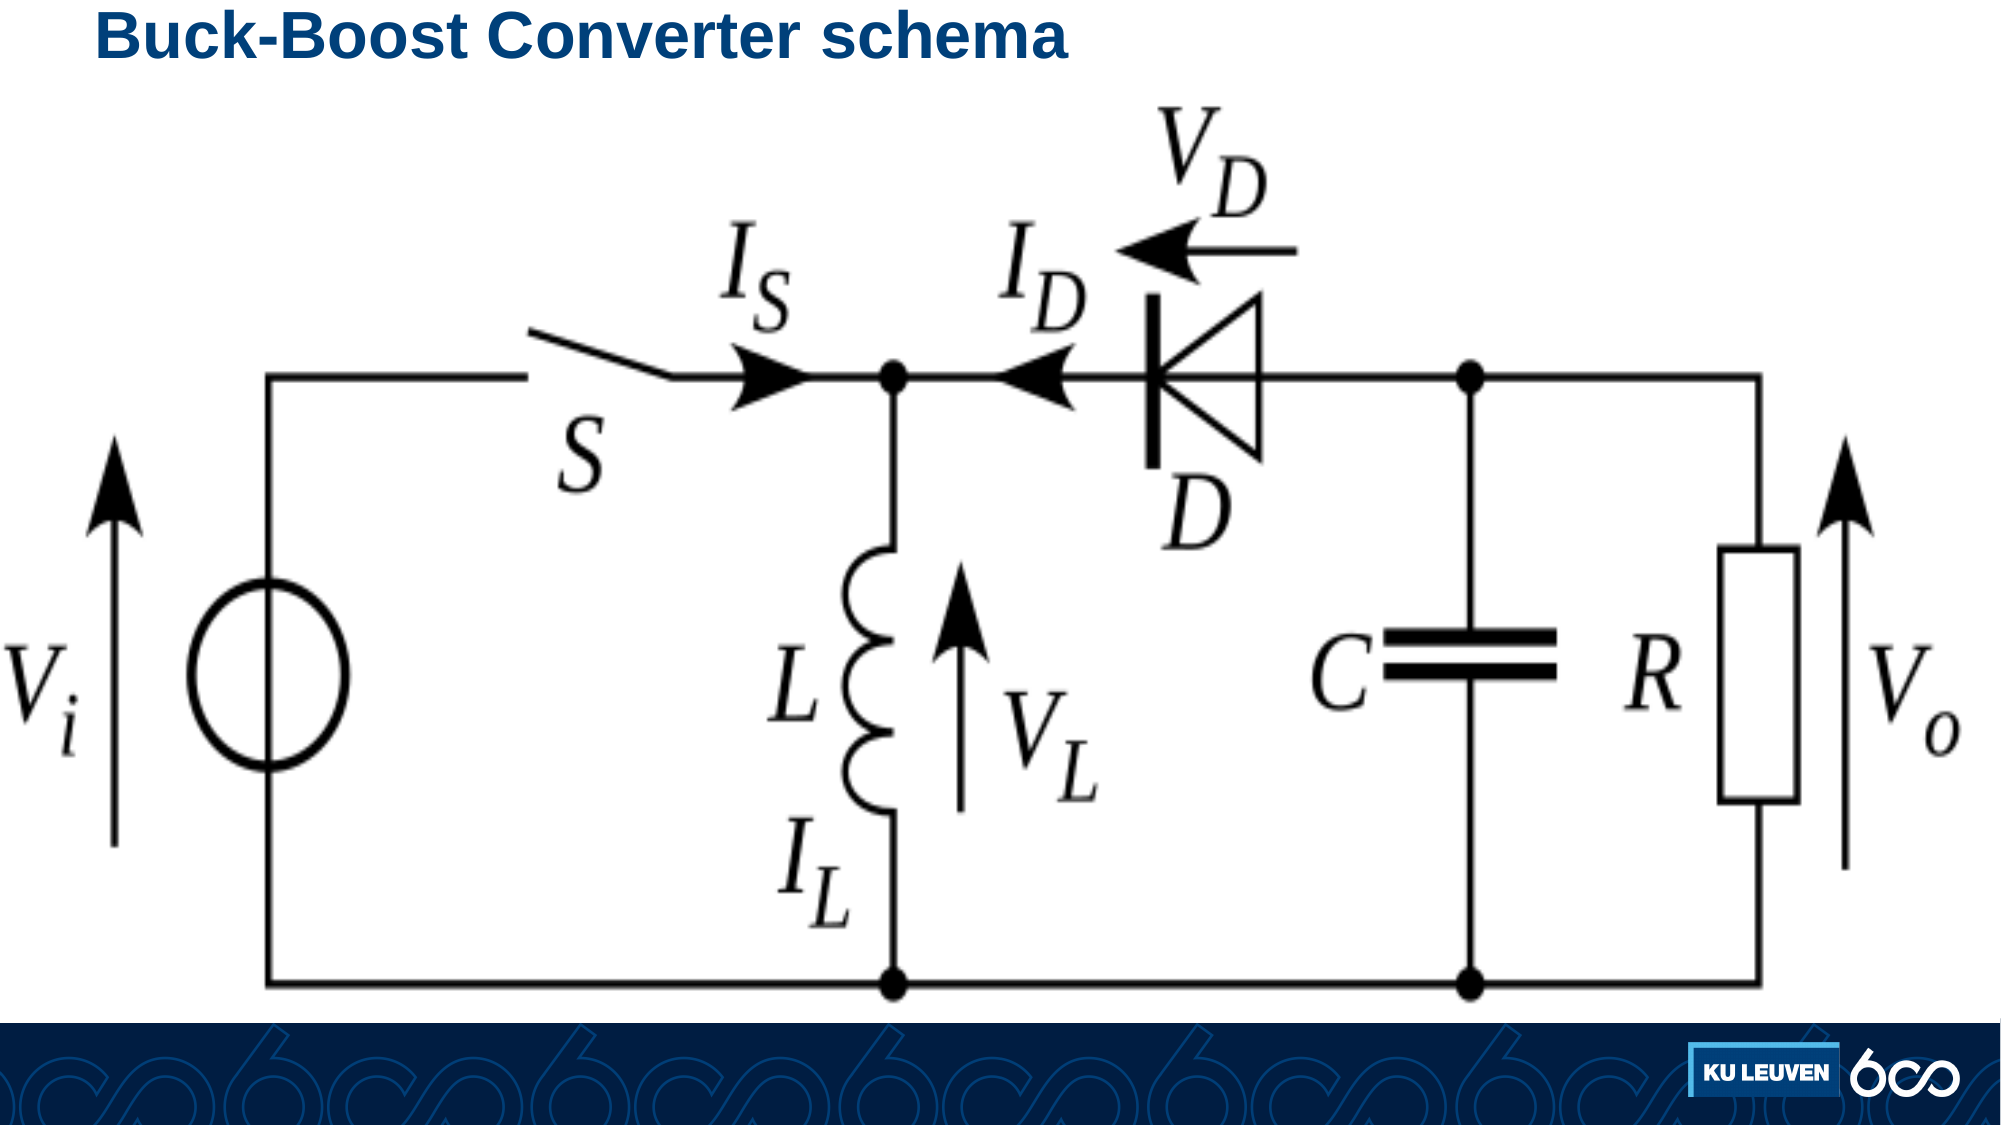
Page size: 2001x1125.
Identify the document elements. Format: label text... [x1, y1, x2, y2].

picture [0, 92, 2001, 1125]
title Buck-Boost Converter schema [94, 0, 1906, 92]
